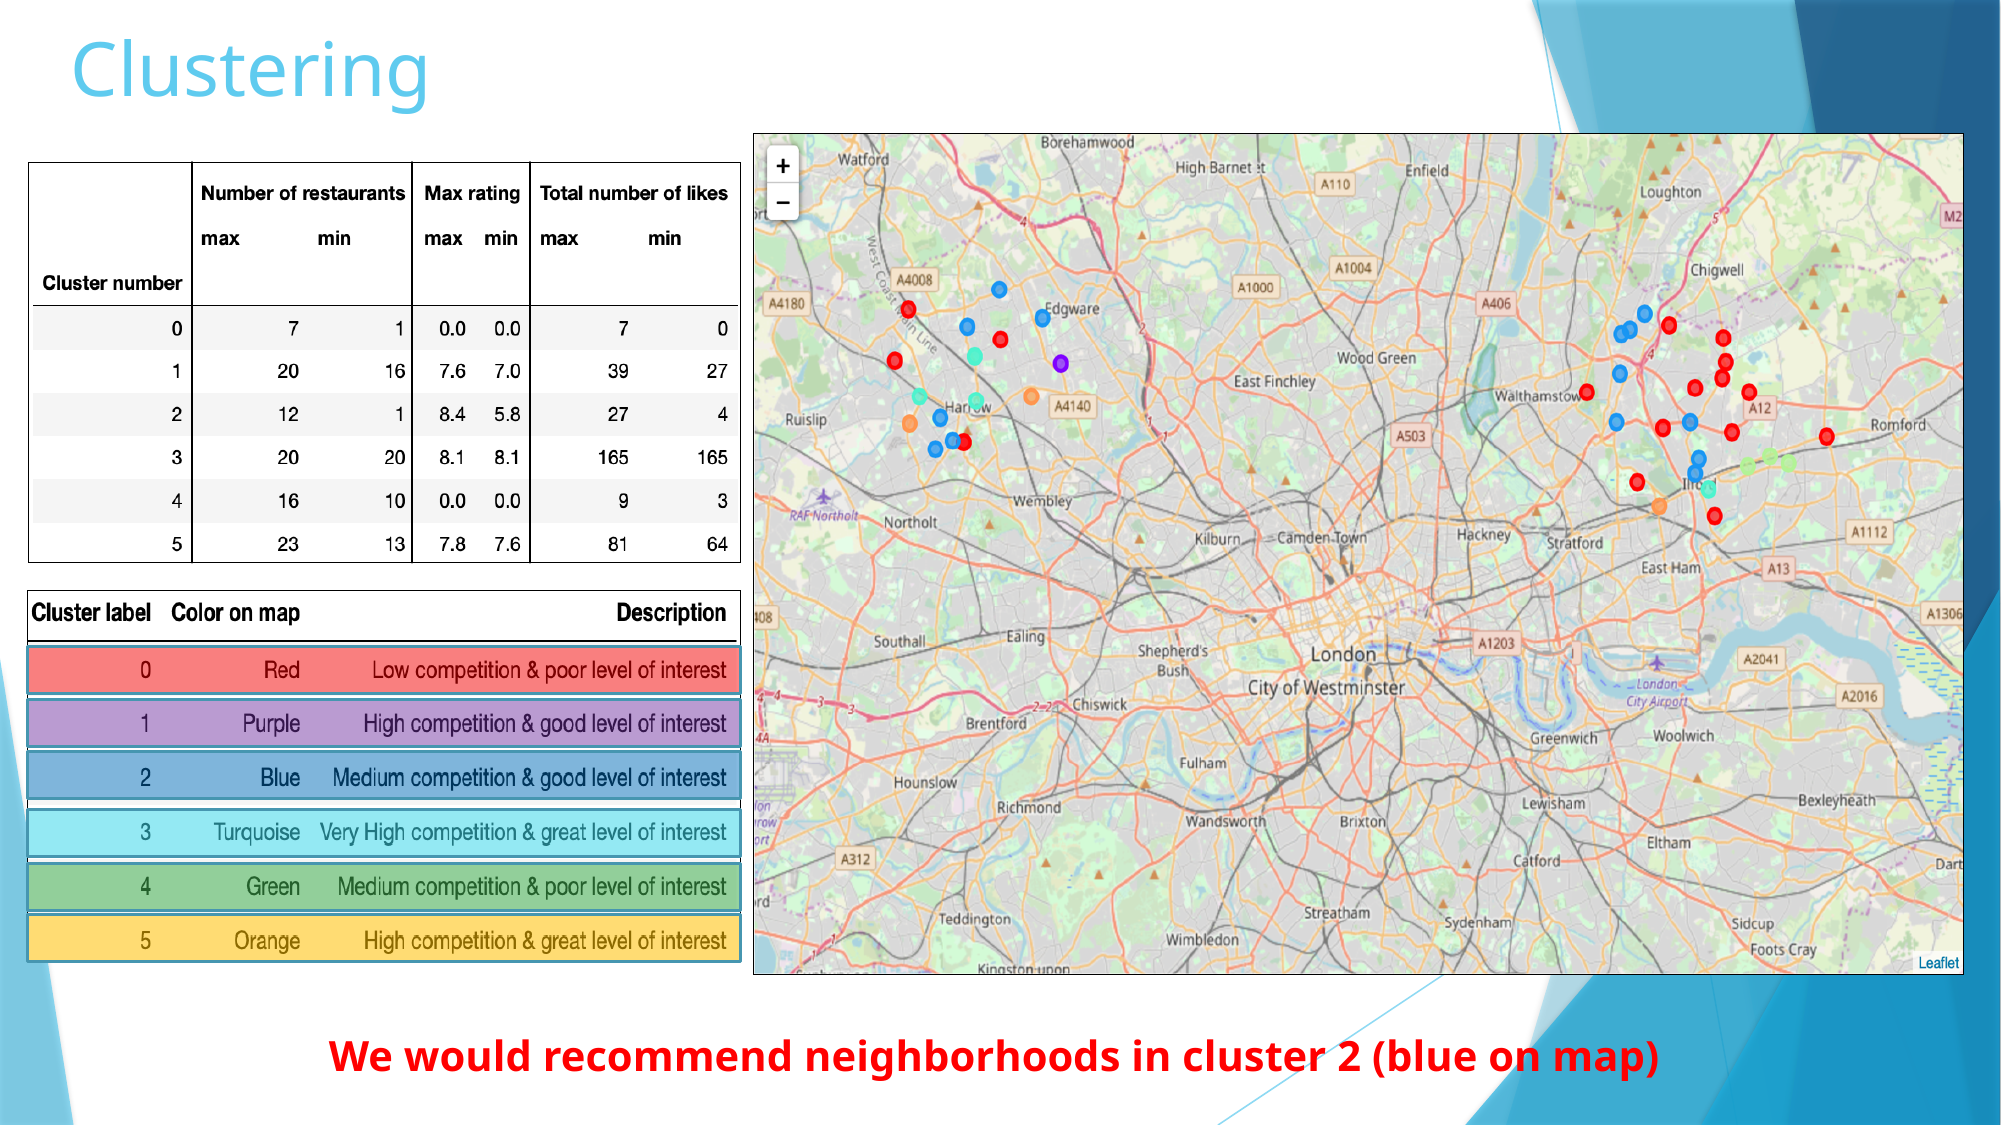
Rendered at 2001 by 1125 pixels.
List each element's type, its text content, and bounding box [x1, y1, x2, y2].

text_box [27, 161, 742, 564]
picture [752, 133, 1965, 975]
text_box We would recommend neighborhoods in cluster 2 (blue on map) [314, 1022, 1686, 1087]
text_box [26, 589, 742, 962]
title Clustering [55, 14, 1466, 134]
